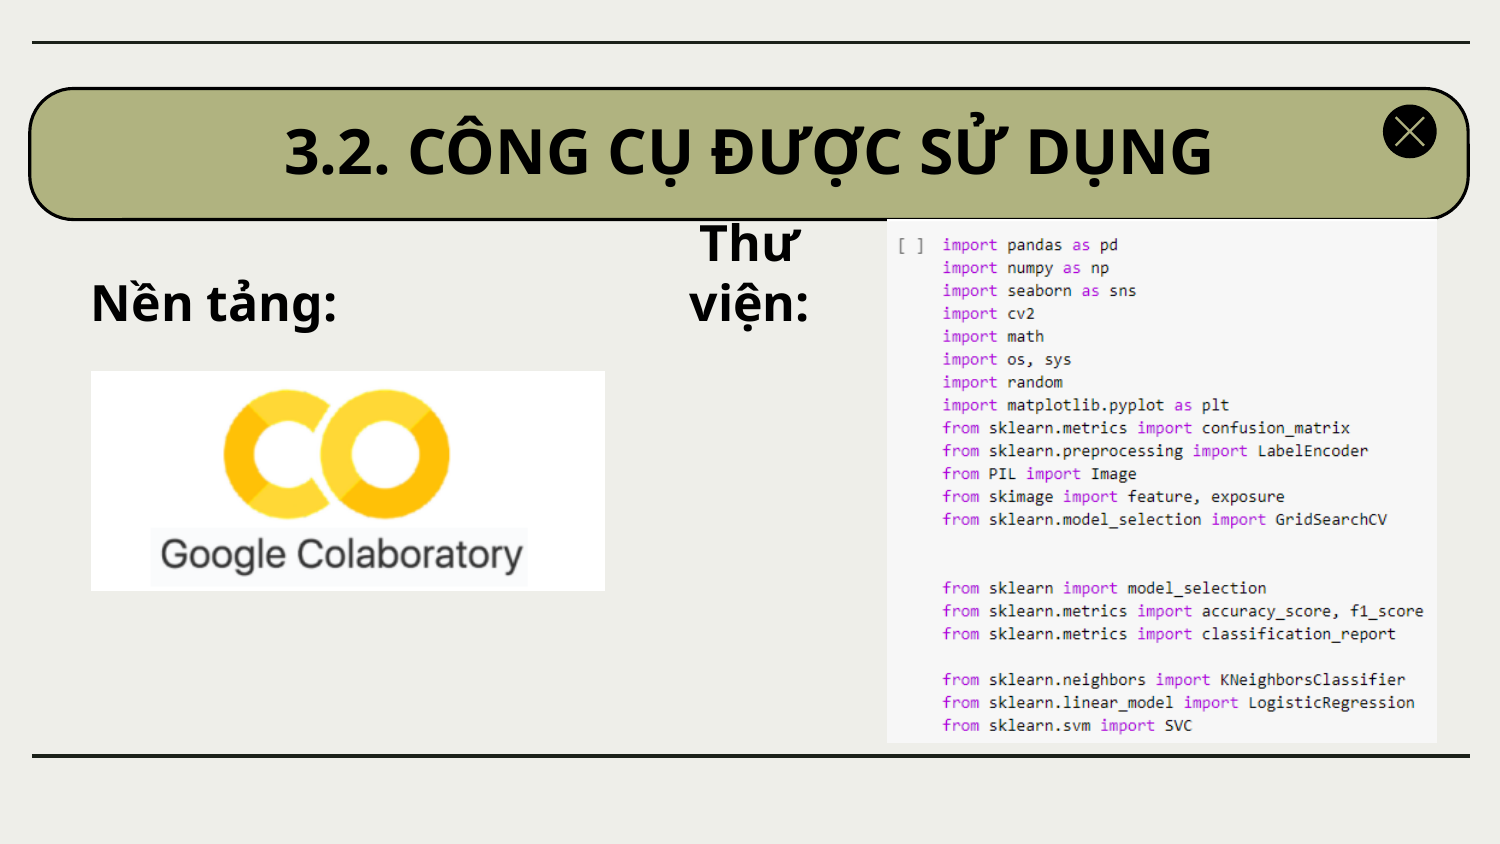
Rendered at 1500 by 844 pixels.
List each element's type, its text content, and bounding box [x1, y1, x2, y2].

picture [886, 219, 1437, 743]
title Nền tảng: [75, 252, 355, 347]
picture [91, 371, 605, 592]
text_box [1382, 104, 1437, 159]
title 3.2. CÔNG CỤ ĐƯỢC SỬ DỤNG [116, 112, 1383, 206]
title Thư viện: [631, 252, 869, 347]
